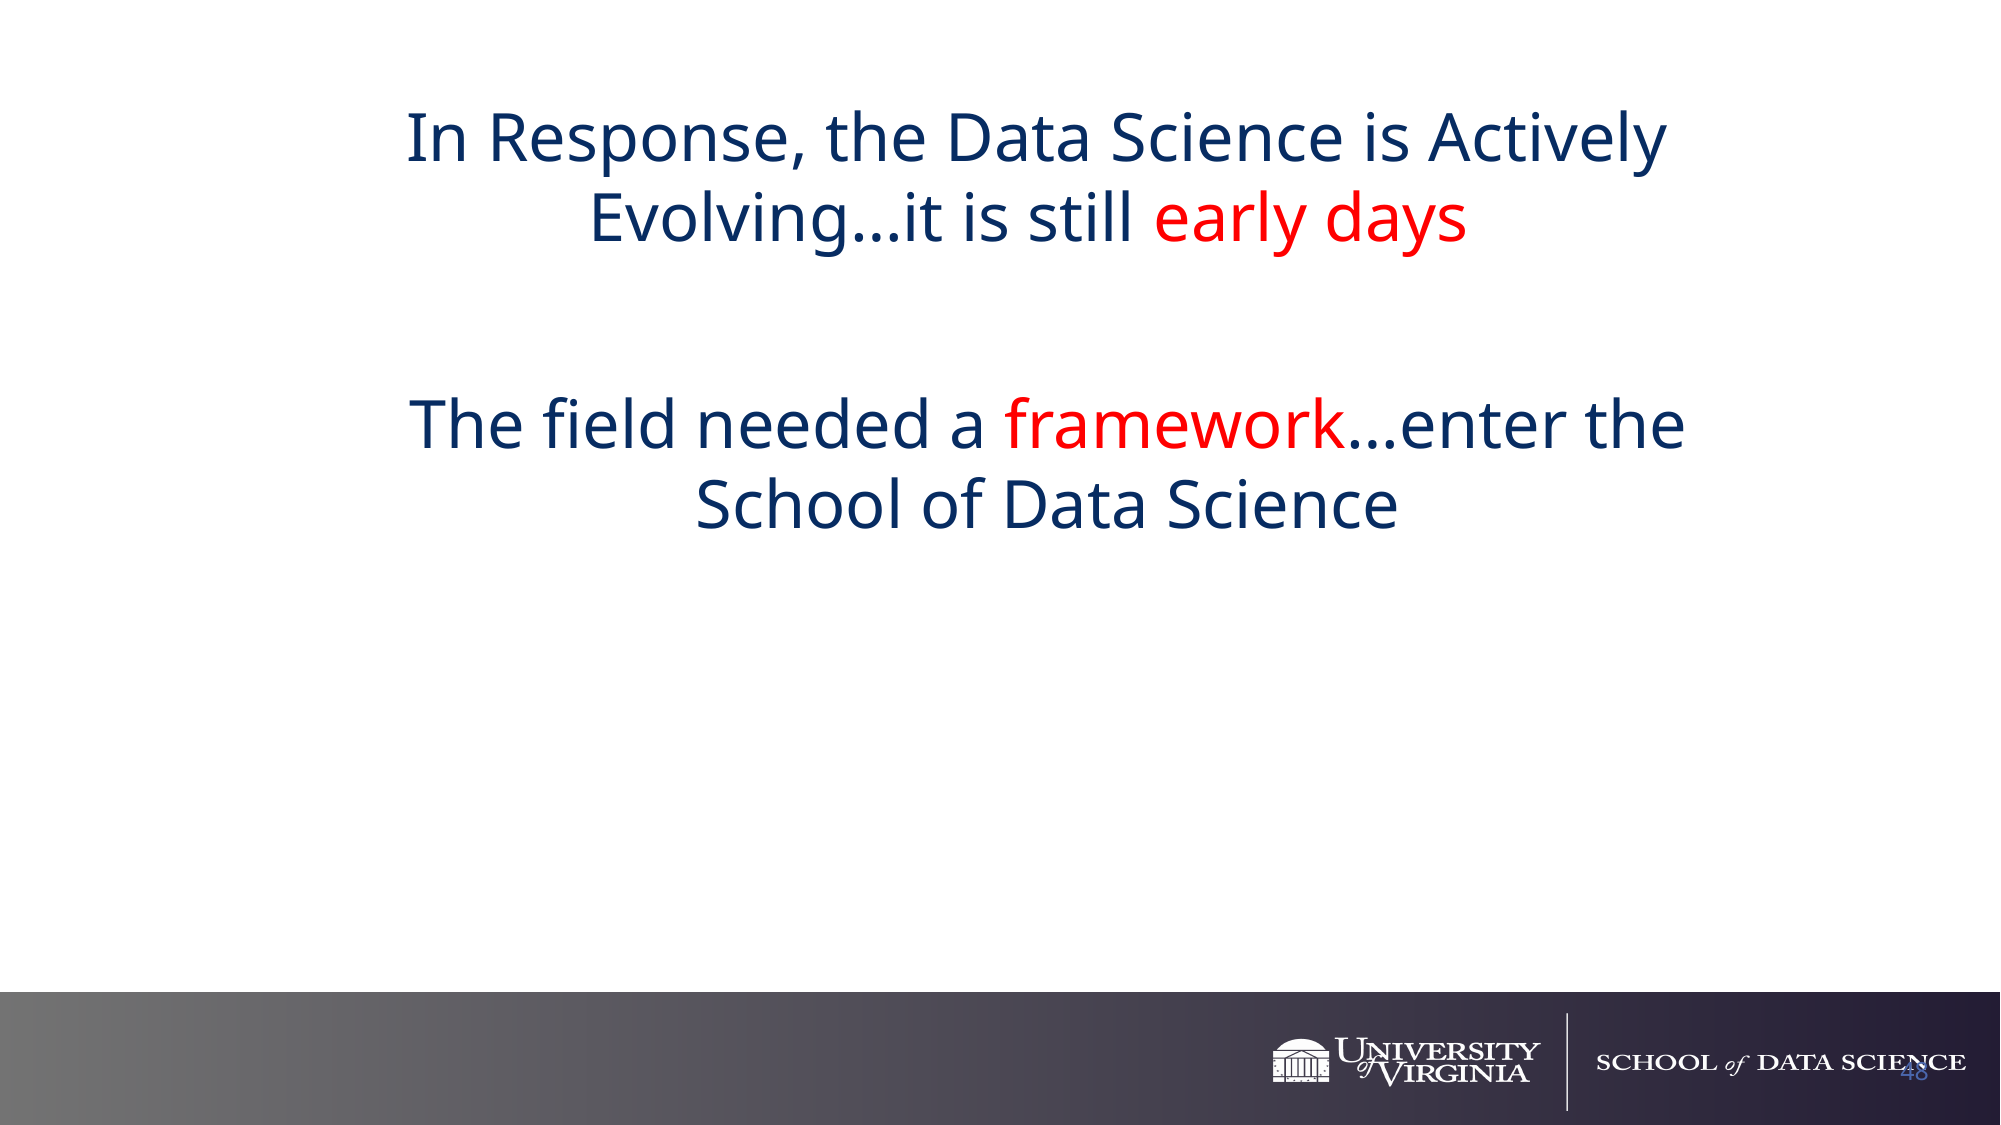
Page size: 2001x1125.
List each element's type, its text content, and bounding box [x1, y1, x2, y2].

text_box In Response, the Data Science is Actively Evolving…it is still early days [293, 87, 1707, 263]
slide_number 48 [1493, 1042, 1944, 1103]
picture [1273, 1013, 1966, 1111]
text_box The field needed a framework…enter the School of Data Science [304, 374, 1718, 550]
